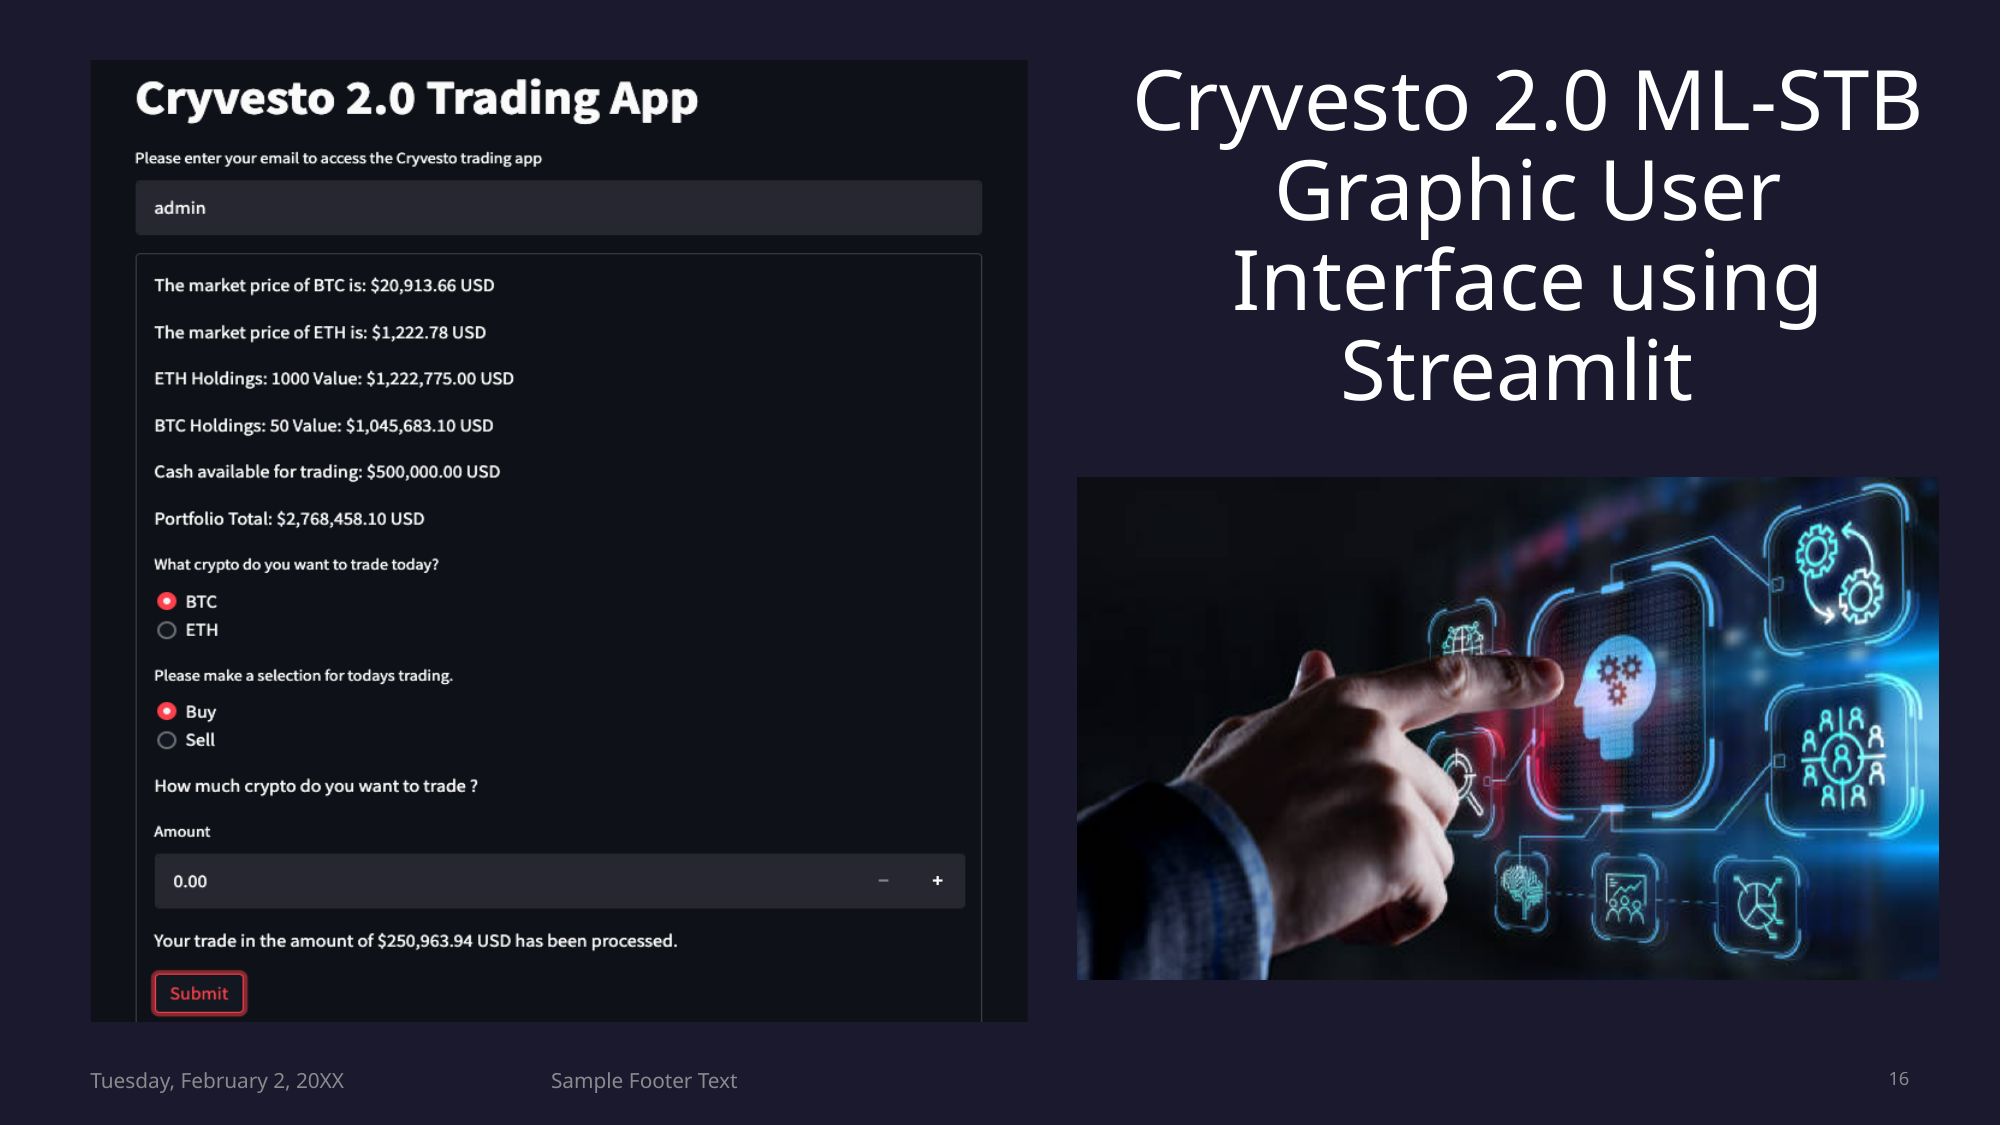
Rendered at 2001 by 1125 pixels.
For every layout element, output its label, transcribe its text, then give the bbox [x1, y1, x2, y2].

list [1077, 477, 1939, 980]
title Cryvesto 2.0 ML-STB Graphic User Interface using Streamlit [1118, 60, 1939, 419]
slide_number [90, 1067, 522, 1093]
text_box [0, 0, 2000, 1125]
footer Sample Footer Text [551, 1067, 1598, 1093]
slide_number 16 [1632, 1067, 1910, 1093]
picture [90, 59, 1028, 1022]
